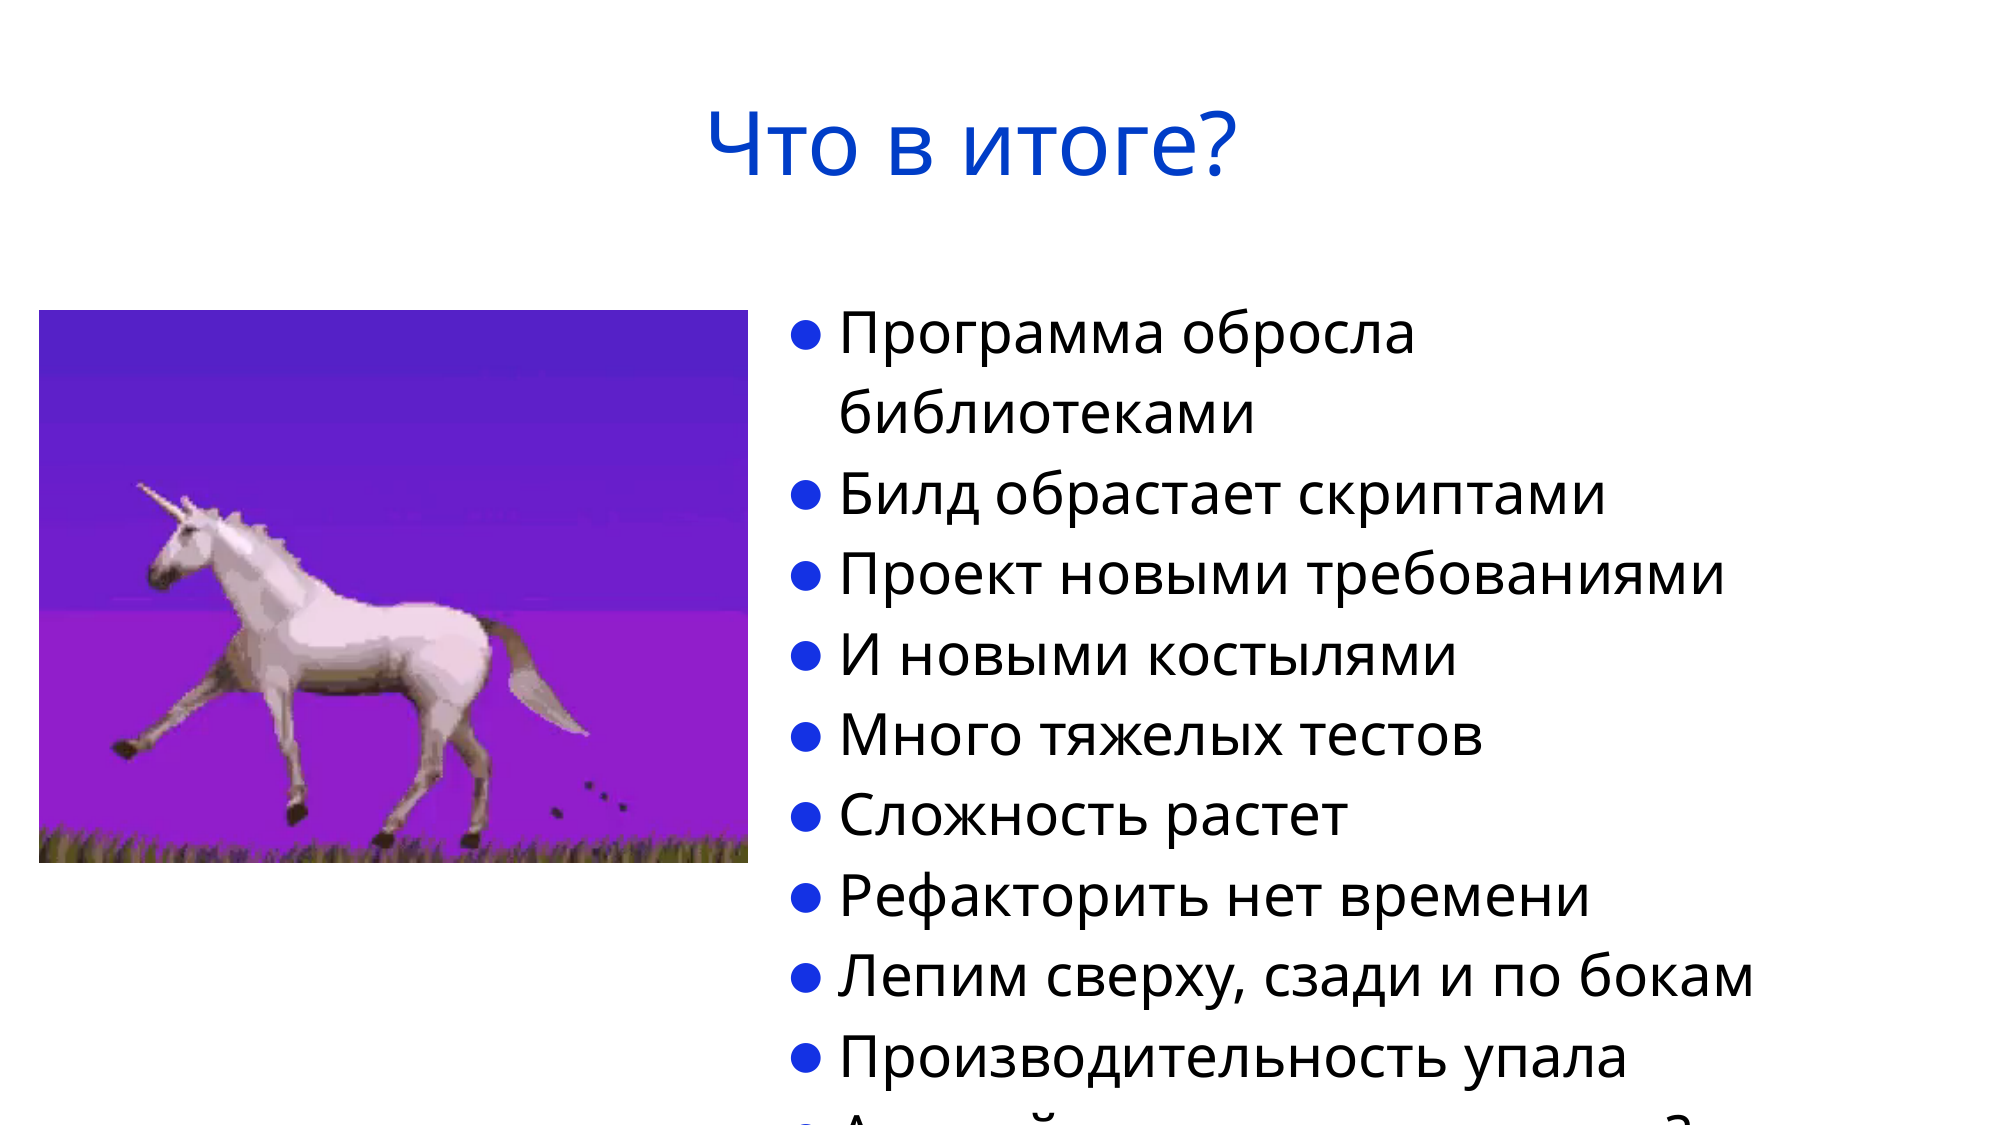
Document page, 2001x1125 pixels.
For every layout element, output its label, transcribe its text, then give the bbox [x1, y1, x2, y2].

list Программа обросла библиотеками Билд обрастает скриптами Проект новыми требованиями И новыми костылями Много тяжелых тестов Сложность растет Рефакторить нет времени Лепим сверху, сзади и по бокам Производительность упала А давайте перепишем с нуля? [748, 269, 1844, 1077]
title Что в итоге? [99, 78, 1844, 310]
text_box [39, 310, 749, 864]
